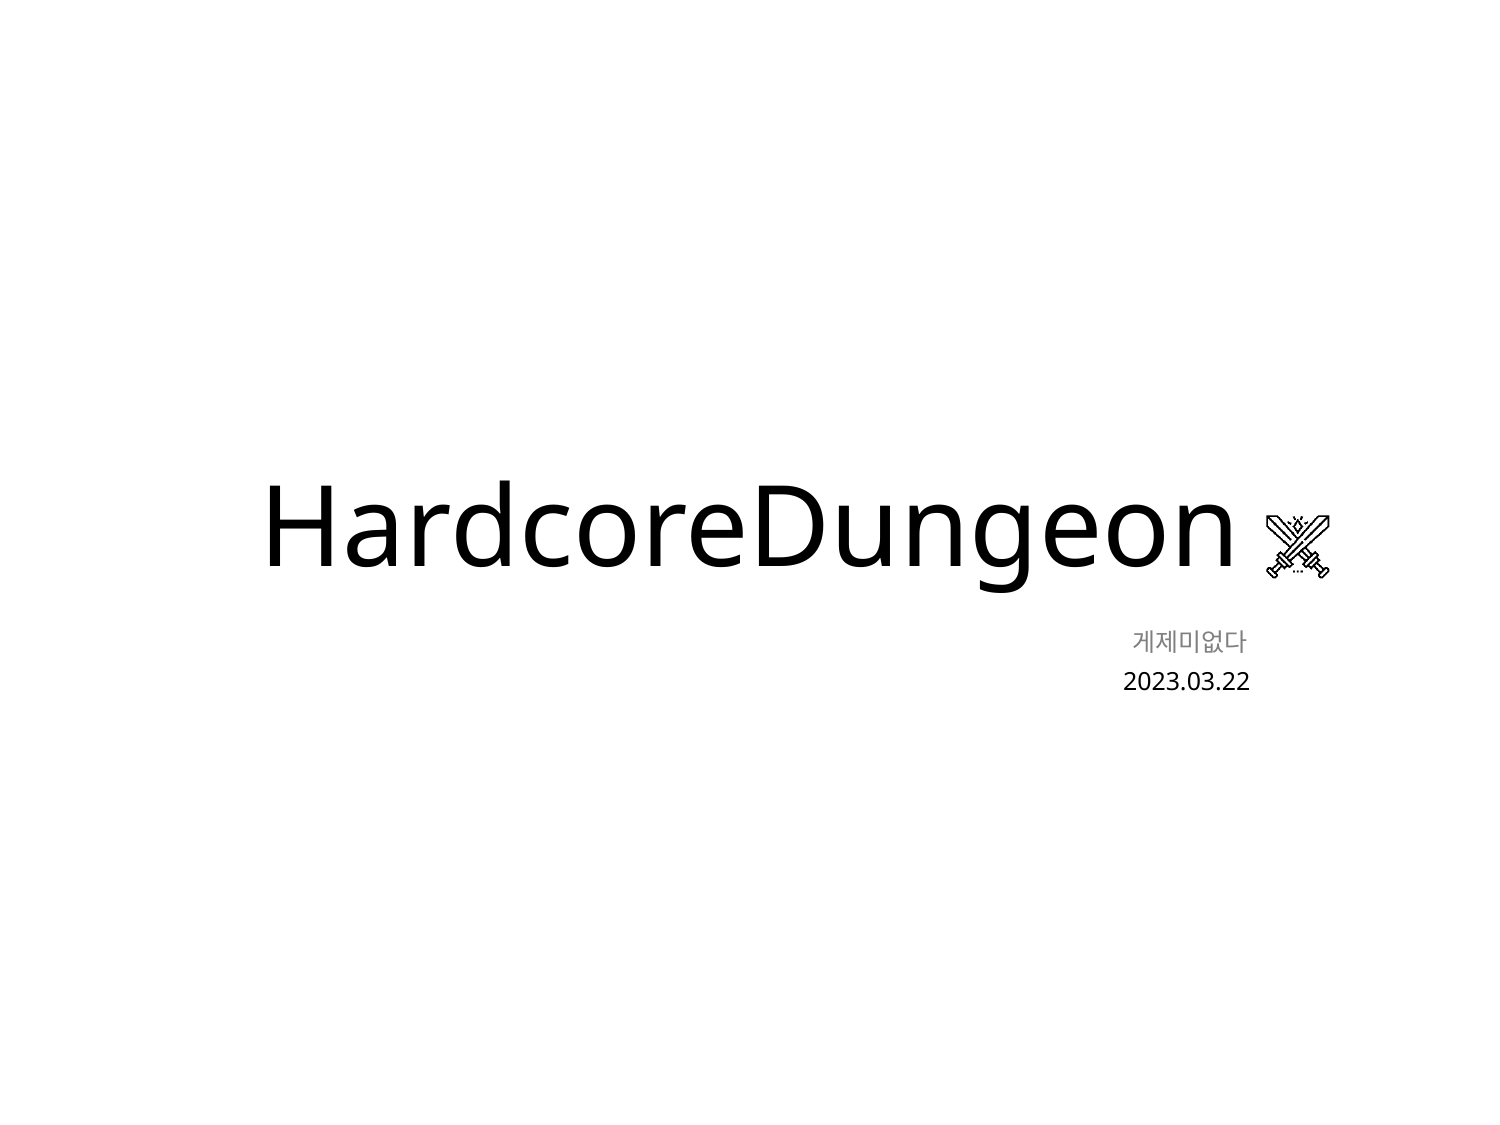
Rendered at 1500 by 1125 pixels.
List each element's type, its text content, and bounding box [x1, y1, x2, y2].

text_box 게제미없다 [953, 618, 1263, 664]
picture [1265, 514, 1330, 579]
title HardcoreDungeon [187, 382, 1313, 677]
text_box 2023.03.22 [956, 657, 1266, 703]
